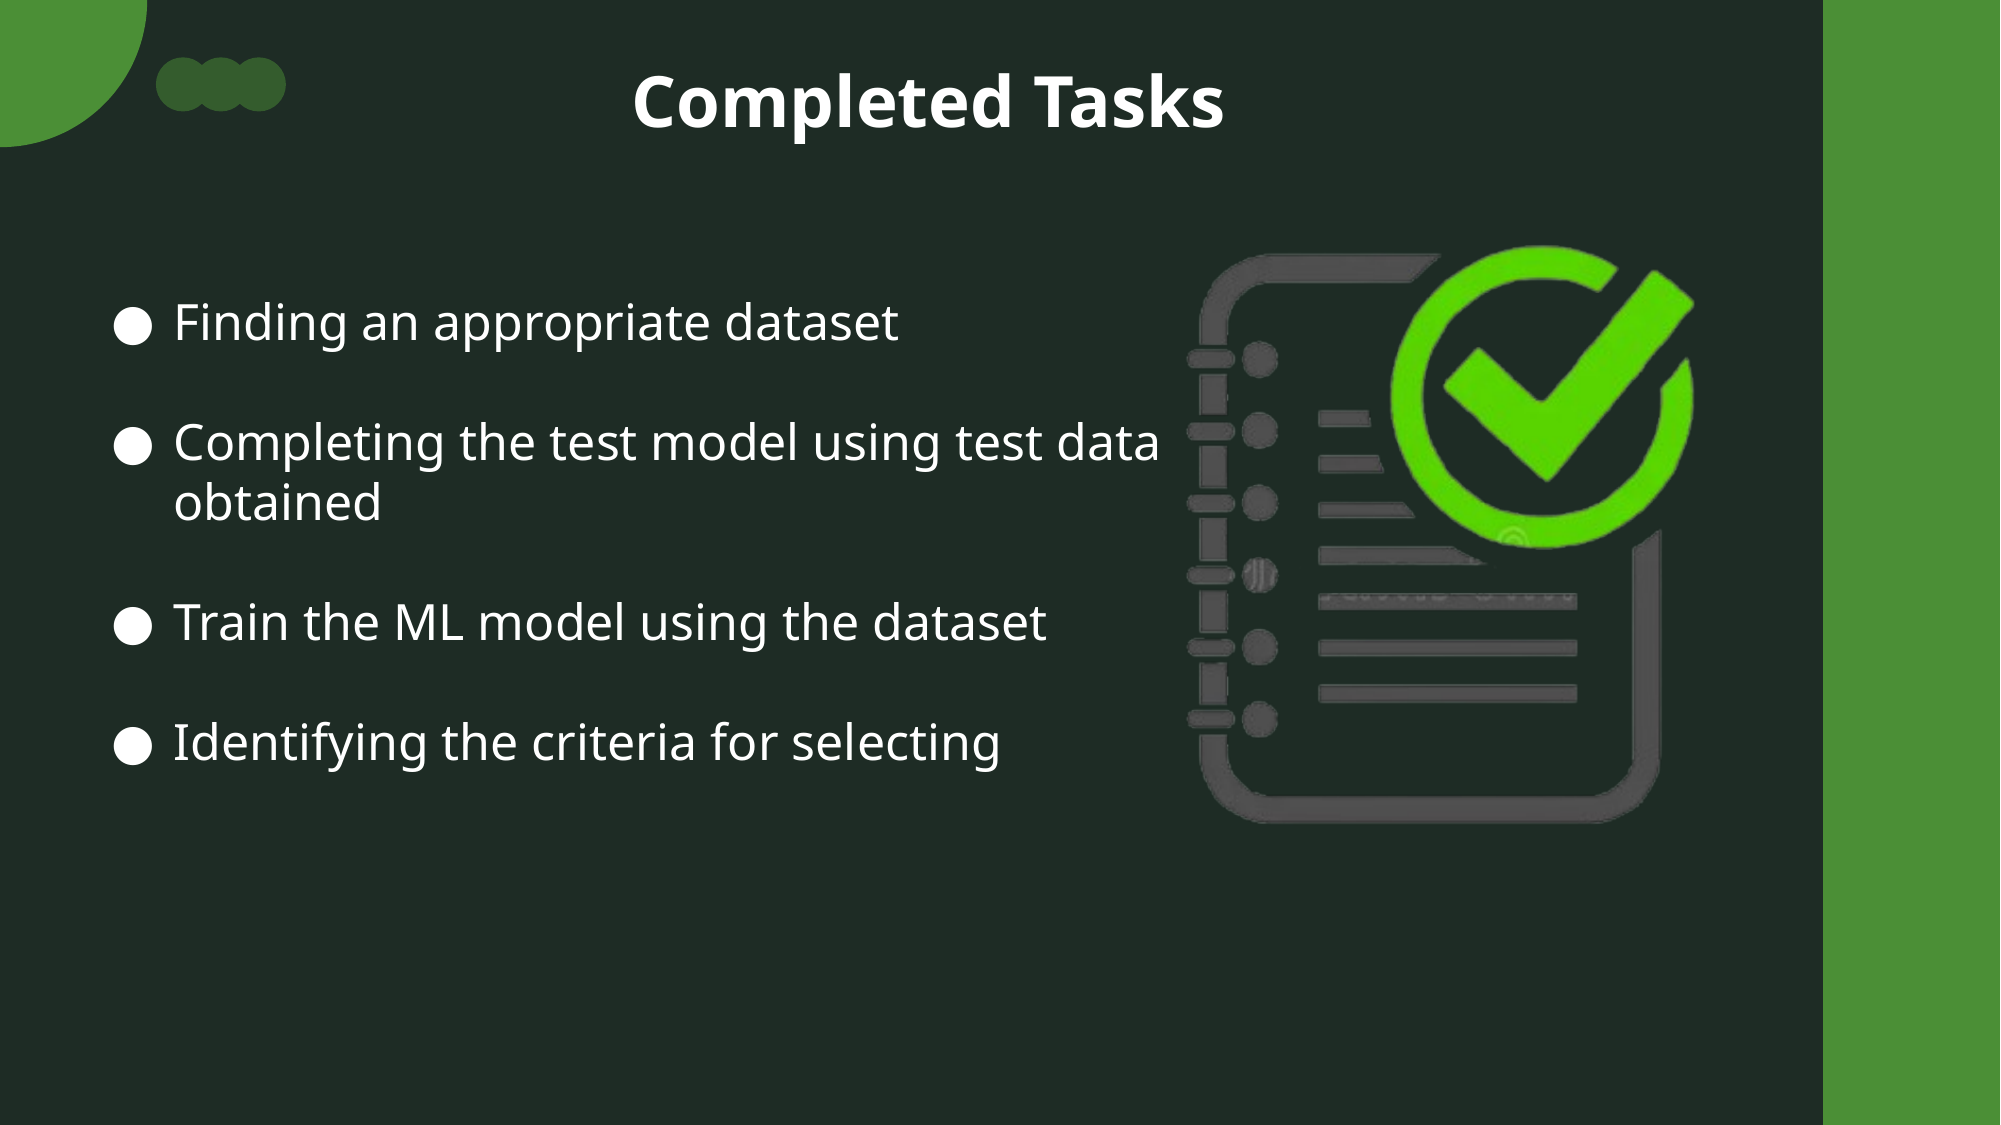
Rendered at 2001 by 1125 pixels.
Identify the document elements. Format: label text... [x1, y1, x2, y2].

text_box [1823, 0, 2000, 1125]
picture [899, 32, 1961, 1093]
text_box Finding an appropriate dataset Completing the test model using test data obtained Train the ML model using the dataset Identifying the criteria for selecting [83, 275, 894, 850]
text_box [155, 57, 286, 112]
text_box Completed Tasks [616, 41, 894, 184]
text_box [0, 0, 148, 148]
